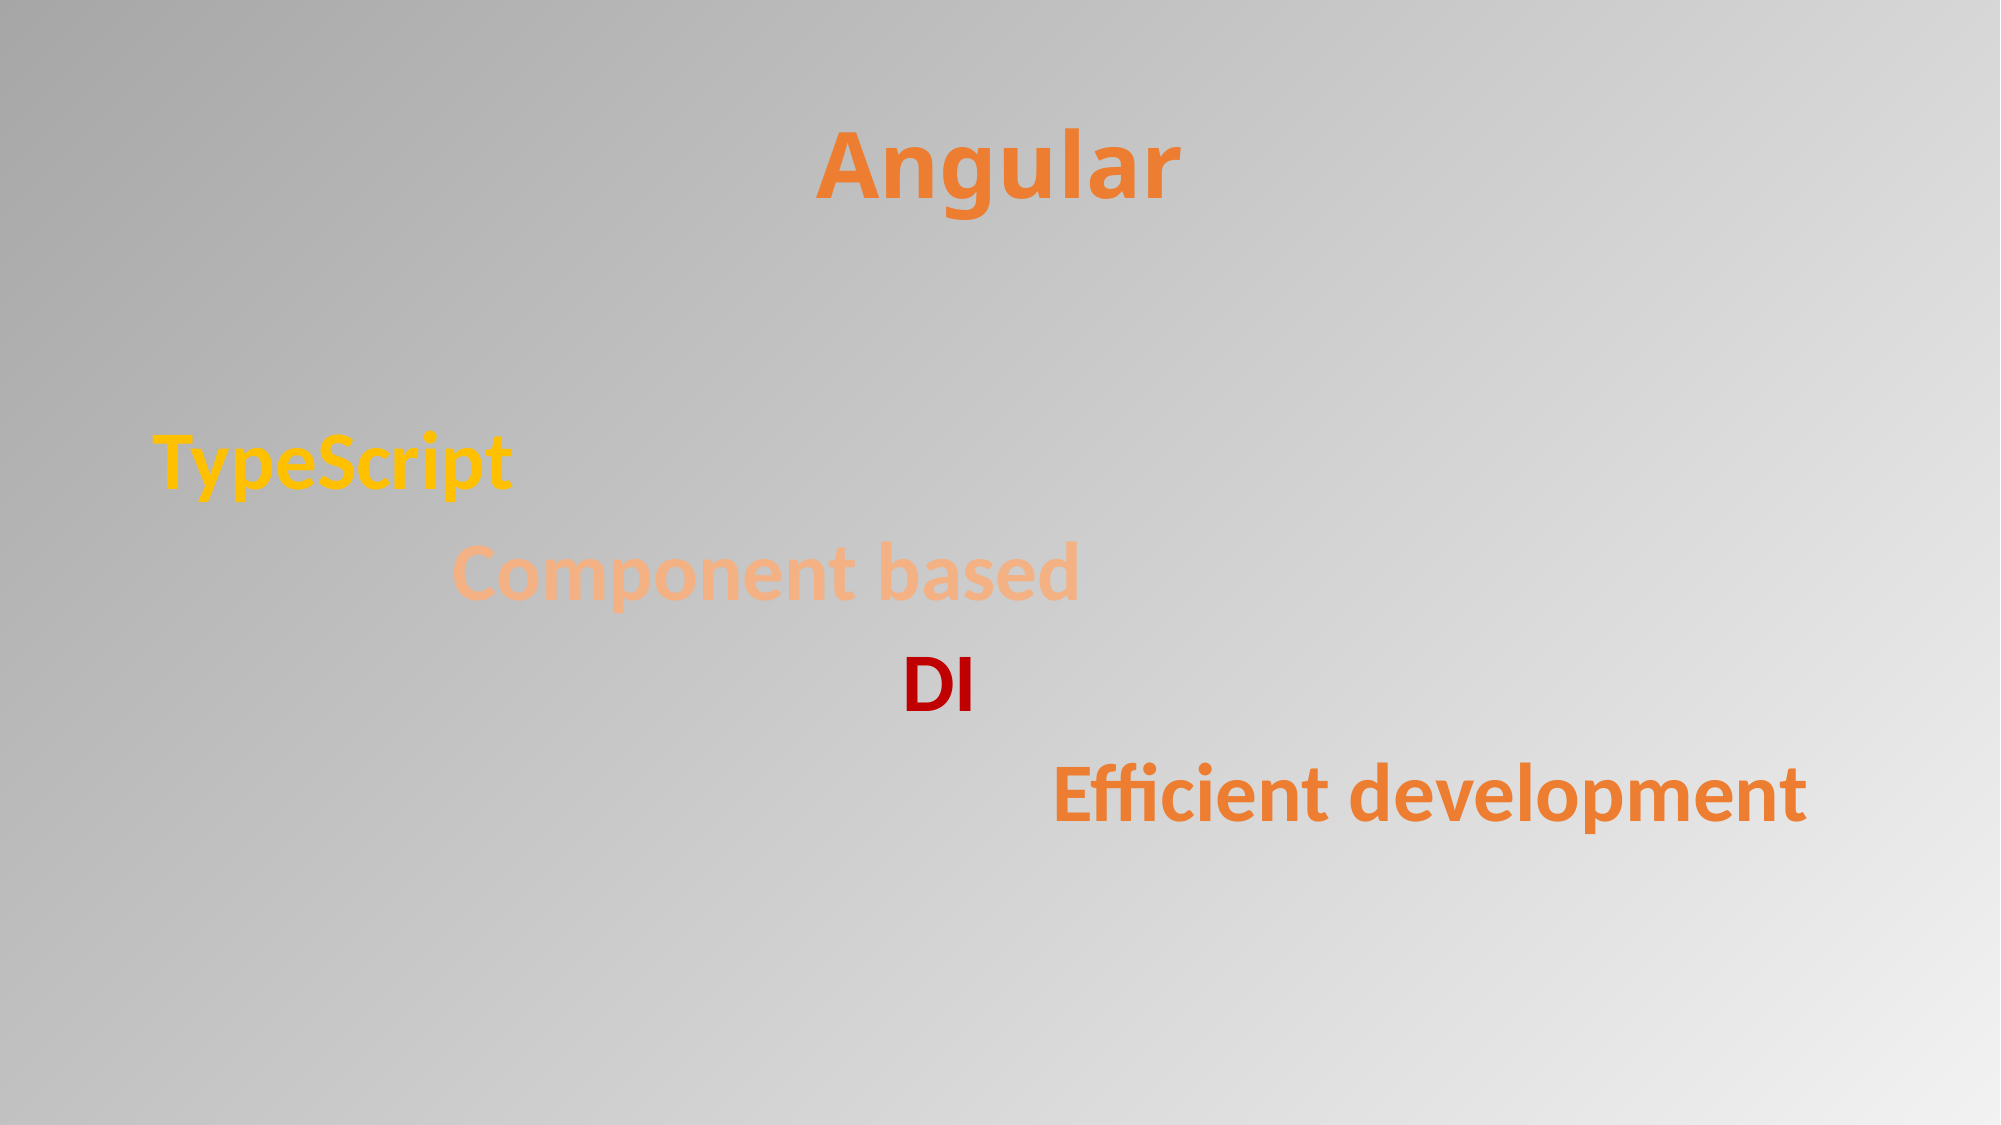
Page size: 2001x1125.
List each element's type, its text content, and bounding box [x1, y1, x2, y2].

title Angular [137, 59, 1863, 278]
list TypeScript Component based DI Efficient development [137, 299, 1863, 1052]
